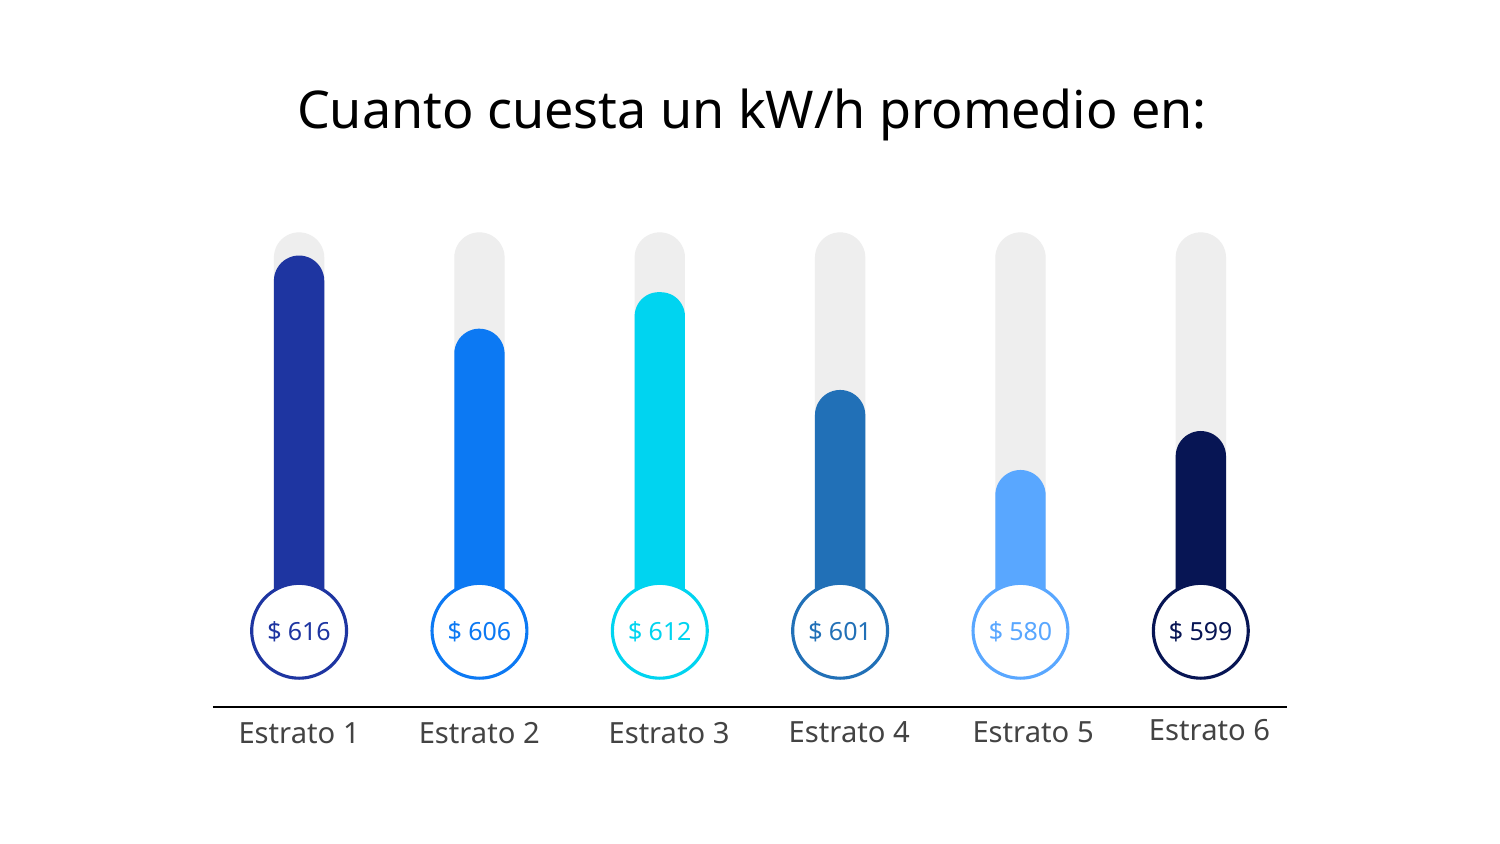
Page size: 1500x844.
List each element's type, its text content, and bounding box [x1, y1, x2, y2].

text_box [1117, 232, 1302, 772]
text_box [948, 715, 1113, 774]
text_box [764, 231, 935, 706]
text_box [587, 715, 751, 757]
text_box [948, 231, 1117, 706]
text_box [764, 715, 935, 774]
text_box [397, 231, 562, 706]
title Cuanto cuesta un kW/h promedio en: [79, 68, 1426, 148]
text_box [221, 715, 377, 757]
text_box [587, 231, 751, 706]
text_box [397, 715, 562, 757]
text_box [221, 231, 377, 706]
